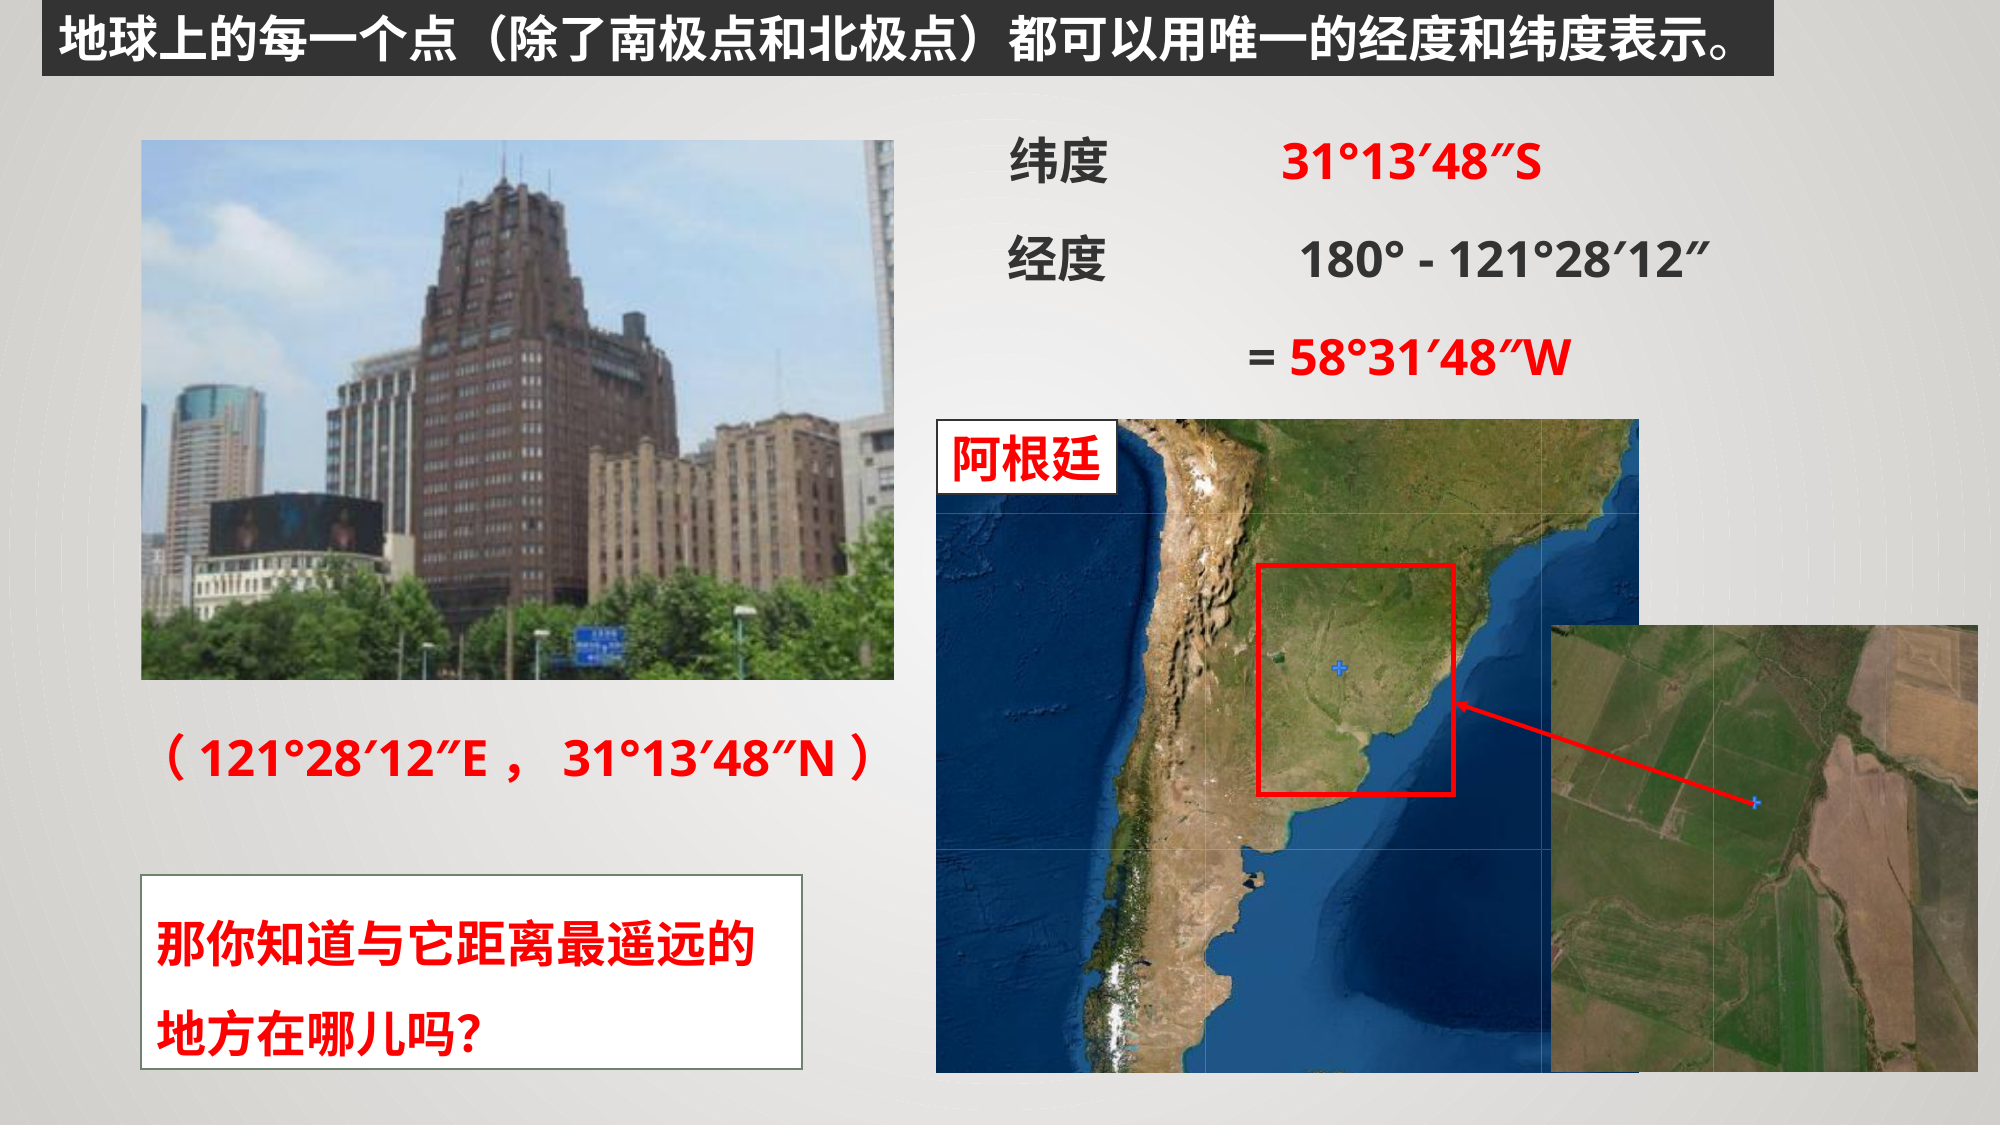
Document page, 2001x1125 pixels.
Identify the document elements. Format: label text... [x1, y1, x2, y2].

text_box = 58°31′48″W [1233, 317, 1685, 393]
picture [936, 419, 1978, 1073]
text_box 31°13′48″S [1266, 122, 1558, 198]
text_box 纬度 [994, 122, 1124, 198]
picture [141, 139, 894, 680]
text_box 180° - 121°28′12″ [1283, 219, 1725, 295]
text_box 那你知道与它距离最遥远的地方在哪儿吗？ [140, 874, 803, 1070]
text_box （121°28′12″E，31°13′48″N） [121, 719, 914, 794]
text_box 地球上的每一个点（除了南极点和北极点）都可以用唯一的经度和纬度表示。 [42, 0, 1774, 76]
text_box 经度 [992, 219, 1123, 295]
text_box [1454, 702, 1754, 805]
